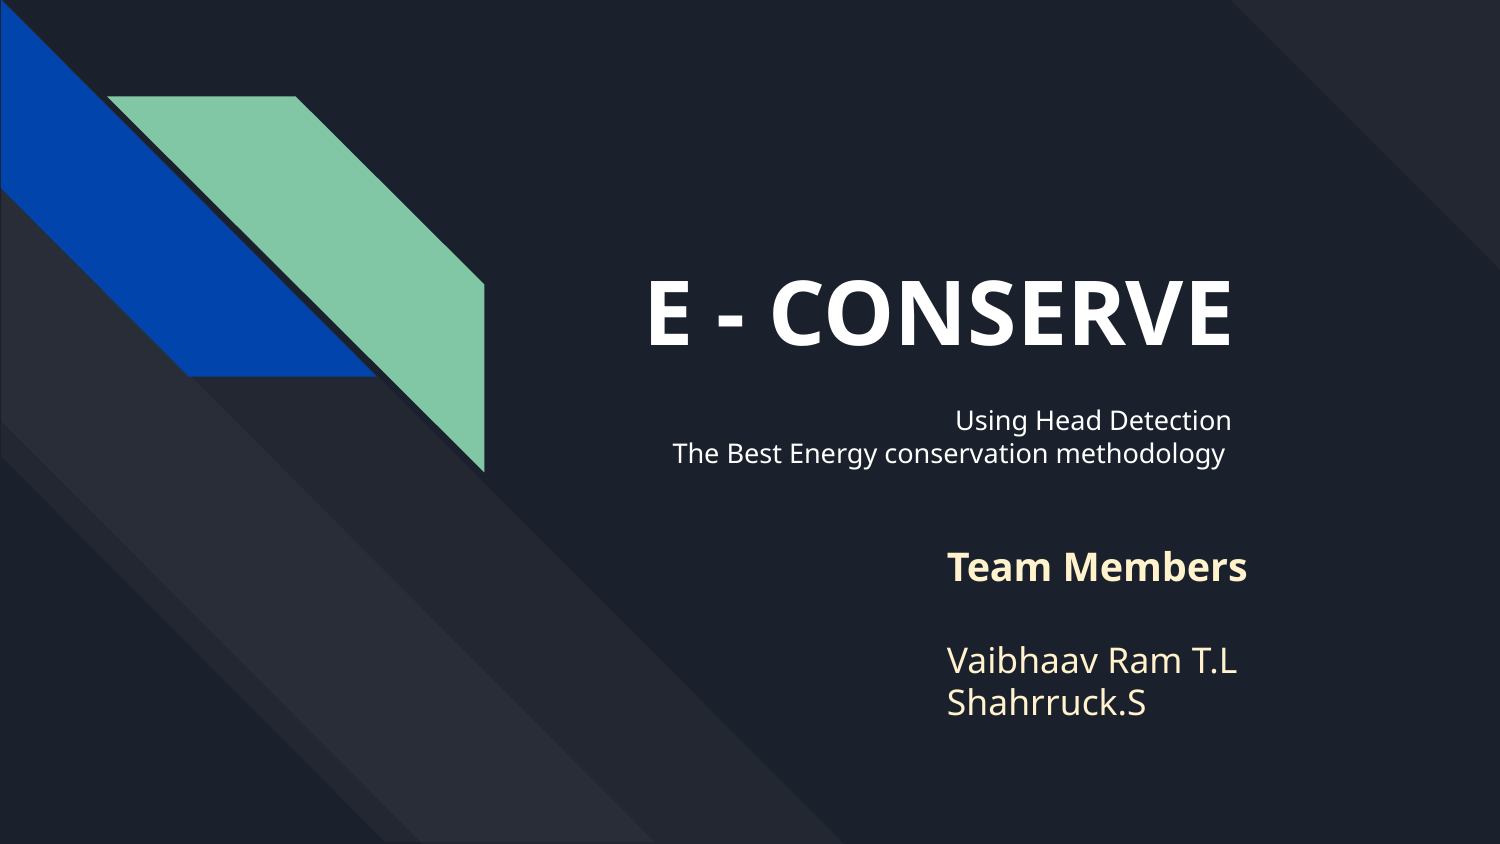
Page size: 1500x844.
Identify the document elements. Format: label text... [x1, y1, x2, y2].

subtitle Using Head Detection The Best Energy conservation methodology [612, 388, 1247, 523]
title E - CONSERVE [628, 240, 1297, 385]
text_box Team Members Vaibhaav Ram T.L Shahrruck.S [856, 526, 1349, 781]
